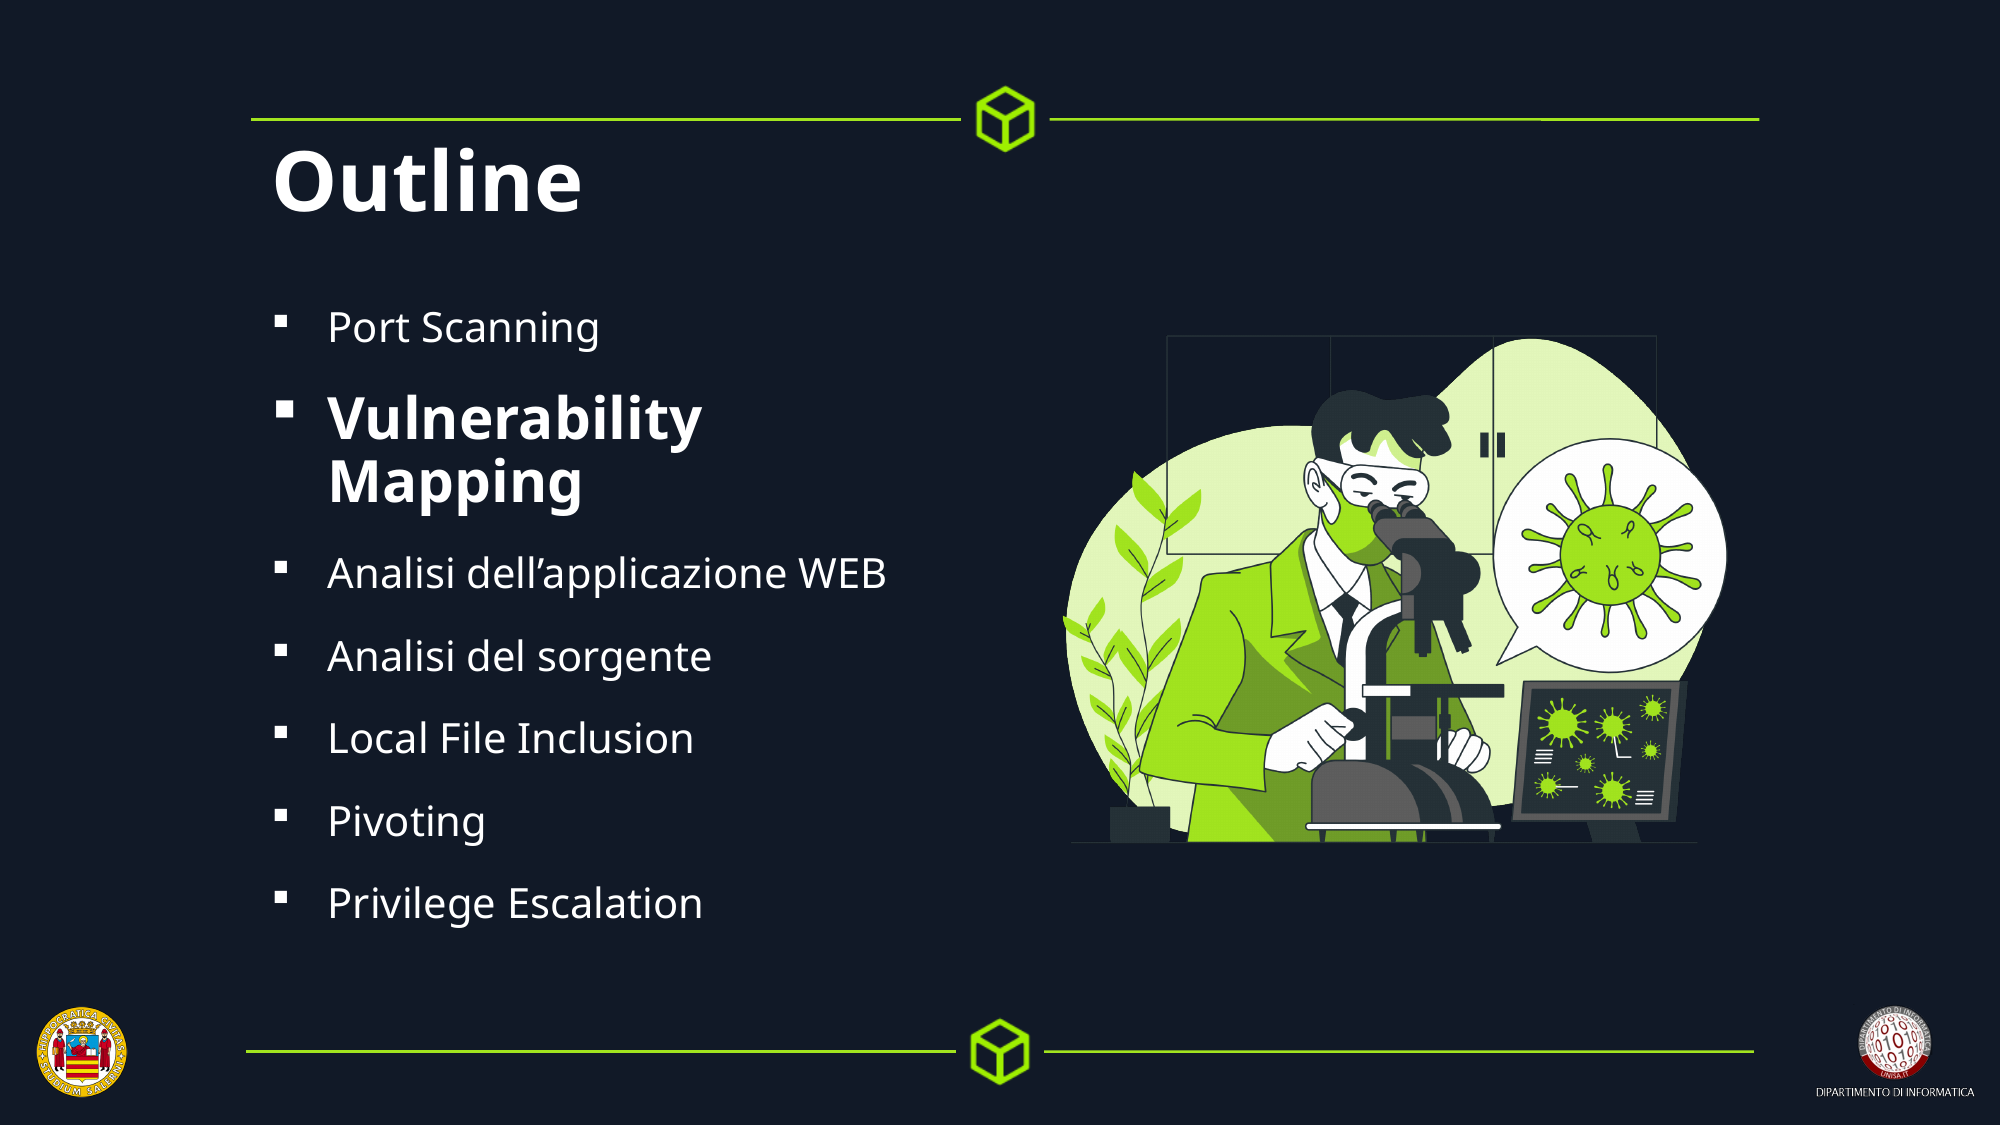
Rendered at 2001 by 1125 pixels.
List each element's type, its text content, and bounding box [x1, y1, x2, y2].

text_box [251, 78, 1760, 161]
picture [1666, 1004, 2000, 1099]
picture [34, 1004, 129, 1099]
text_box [245, 1010, 1754, 1093]
text_box Outline Port Scanning Vulnerability Mapping Analisi dell’applicazione WEB Analisi del sorgente Local File Inclusion Pivoting Privilege Escalation [251, 161, 971, 970]
picture [985, 172, 1813, 999]
